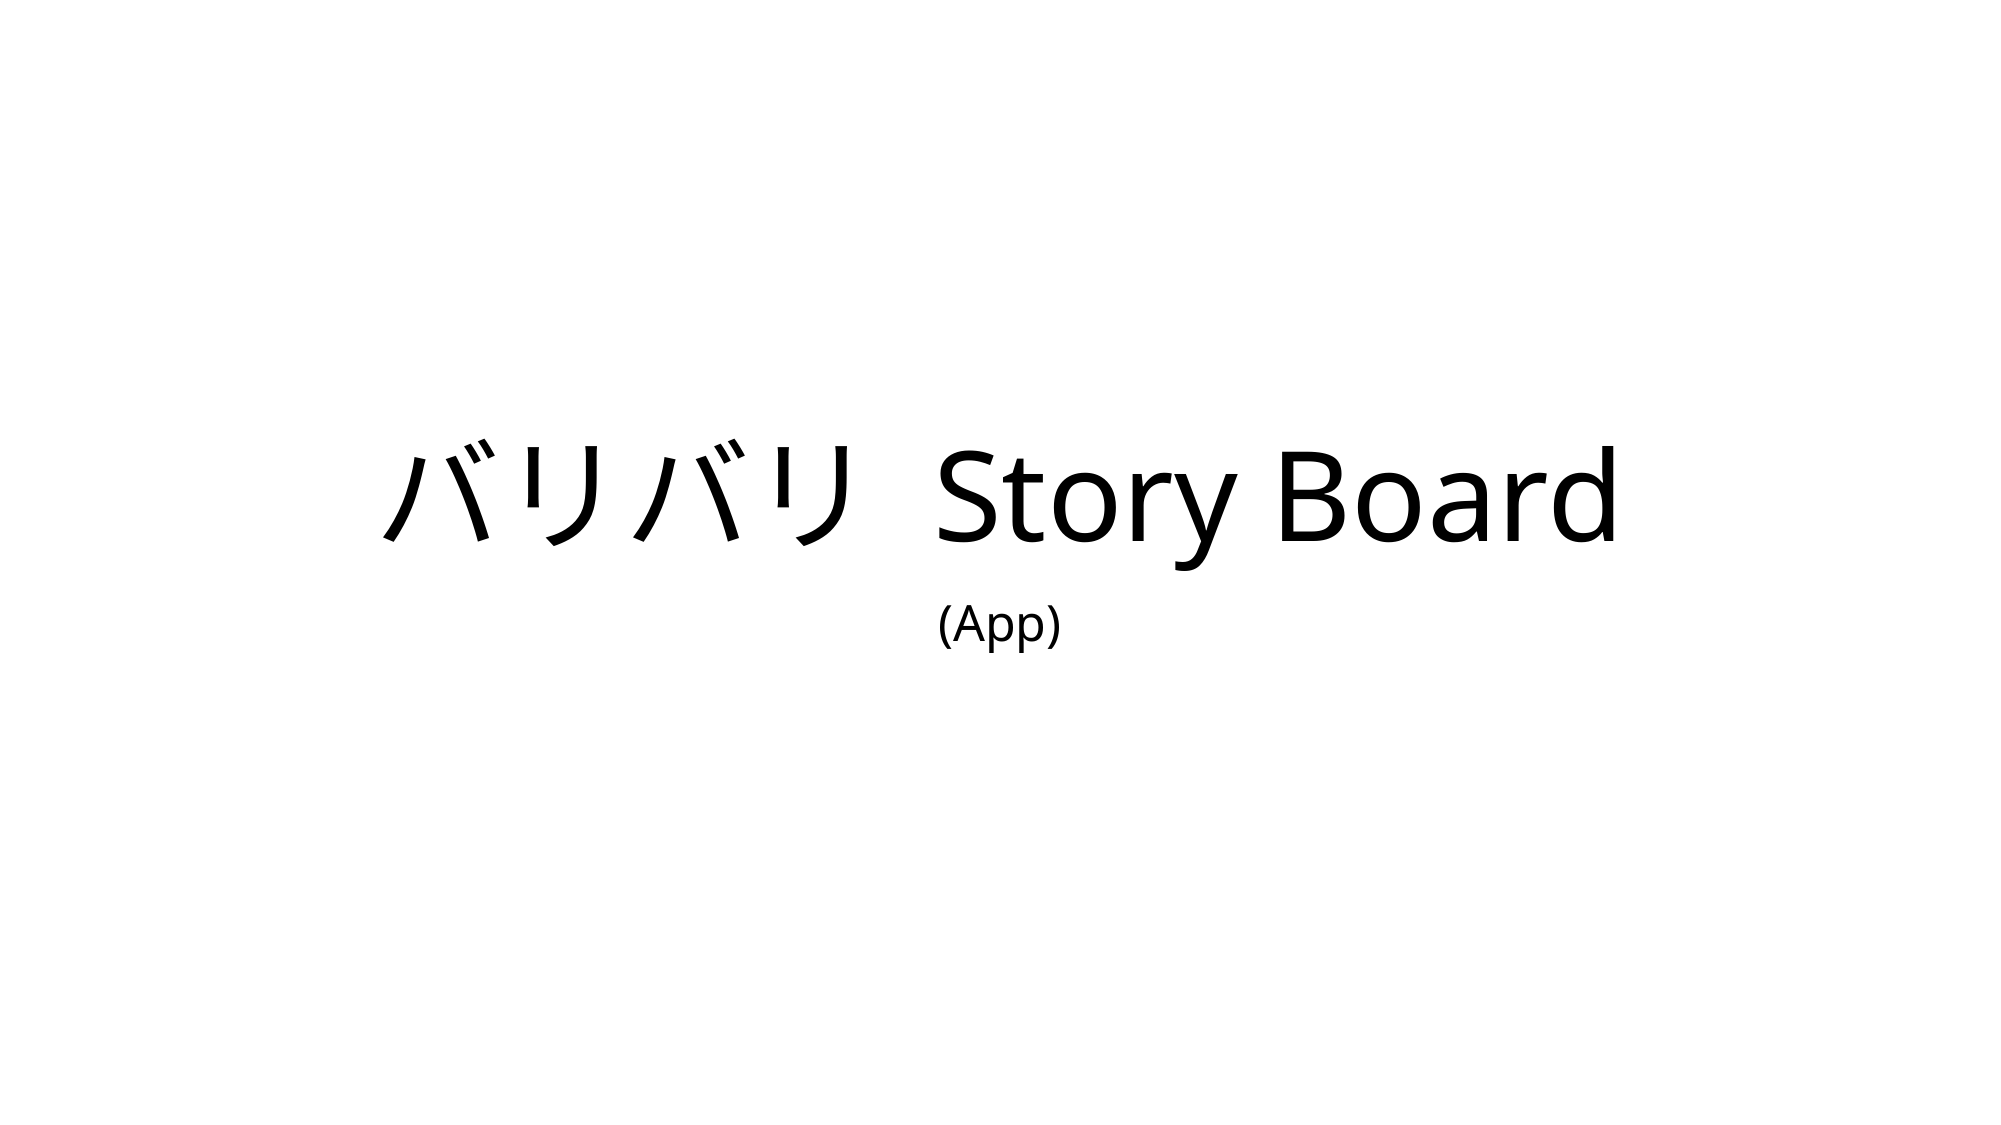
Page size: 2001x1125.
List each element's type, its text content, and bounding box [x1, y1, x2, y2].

subtitle (App) [249, 590, 1750, 863]
title バリバリ Story Board [249, 184, 1750, 576]
